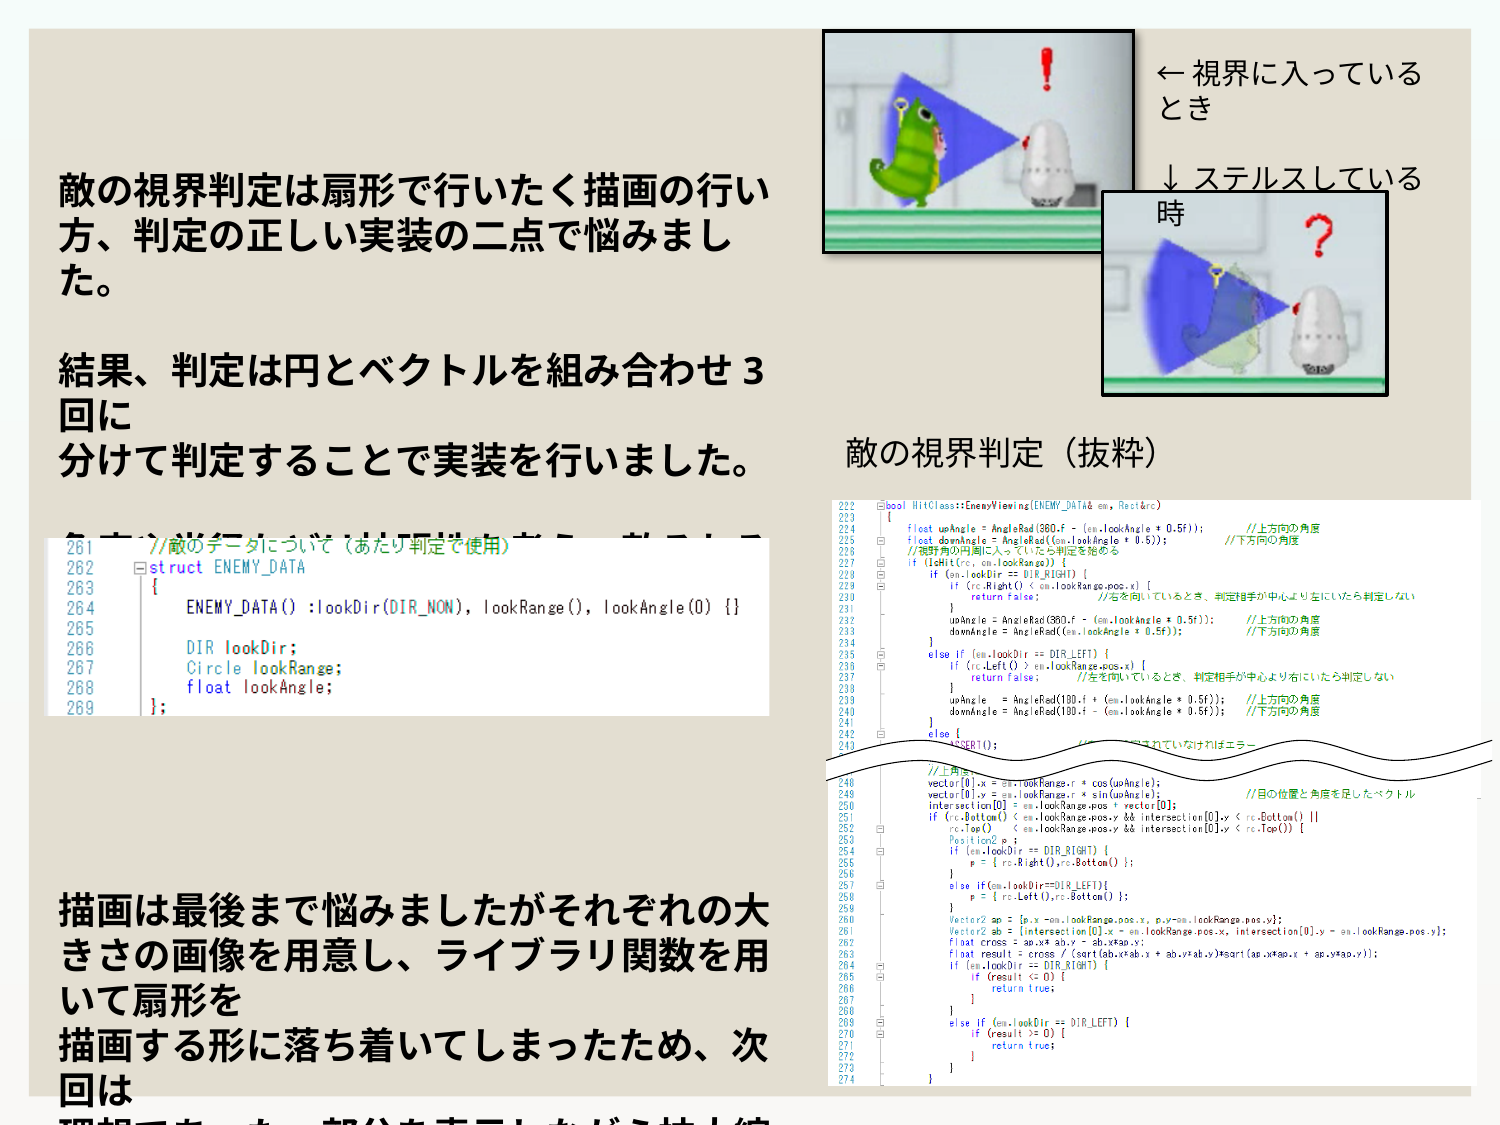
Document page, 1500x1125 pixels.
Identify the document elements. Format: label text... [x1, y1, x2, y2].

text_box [826, 740, 1493, 781]
picture [44, 538, 770, 716]
text_box 敵の視界判定は扇形で行いたく描画の行い方、判定の正しい実装の二点で悩みました。 結果、判定は円とベクトルを組み合わせ3回に 分けて判定することで実装を行いました。 角度や半径などは拡張性を考え、敵それぞれが設定して渡してもらう形にしています。 描画は最後まで悩みましたがそれぞれの大きさの画像を用意し、ライブラリ関数を用いて扇形を 描画する形に落ち着いてしまったため、次回は 理想であった一部分を表示しながら拡大縮小を行うという形を実現できるように技術力を高めようと考えています。 [44, 159, 814, 1125]
picture [825, 32, 1386, 394]
text_box 敵の視界判定（抜粋） [830, 424, 1220, 480]
picture [816, 500, 1499, 1098]
text_box ←視界に入っているとき ↓ステルスしている時 [1141, 47, 1458, 238]
